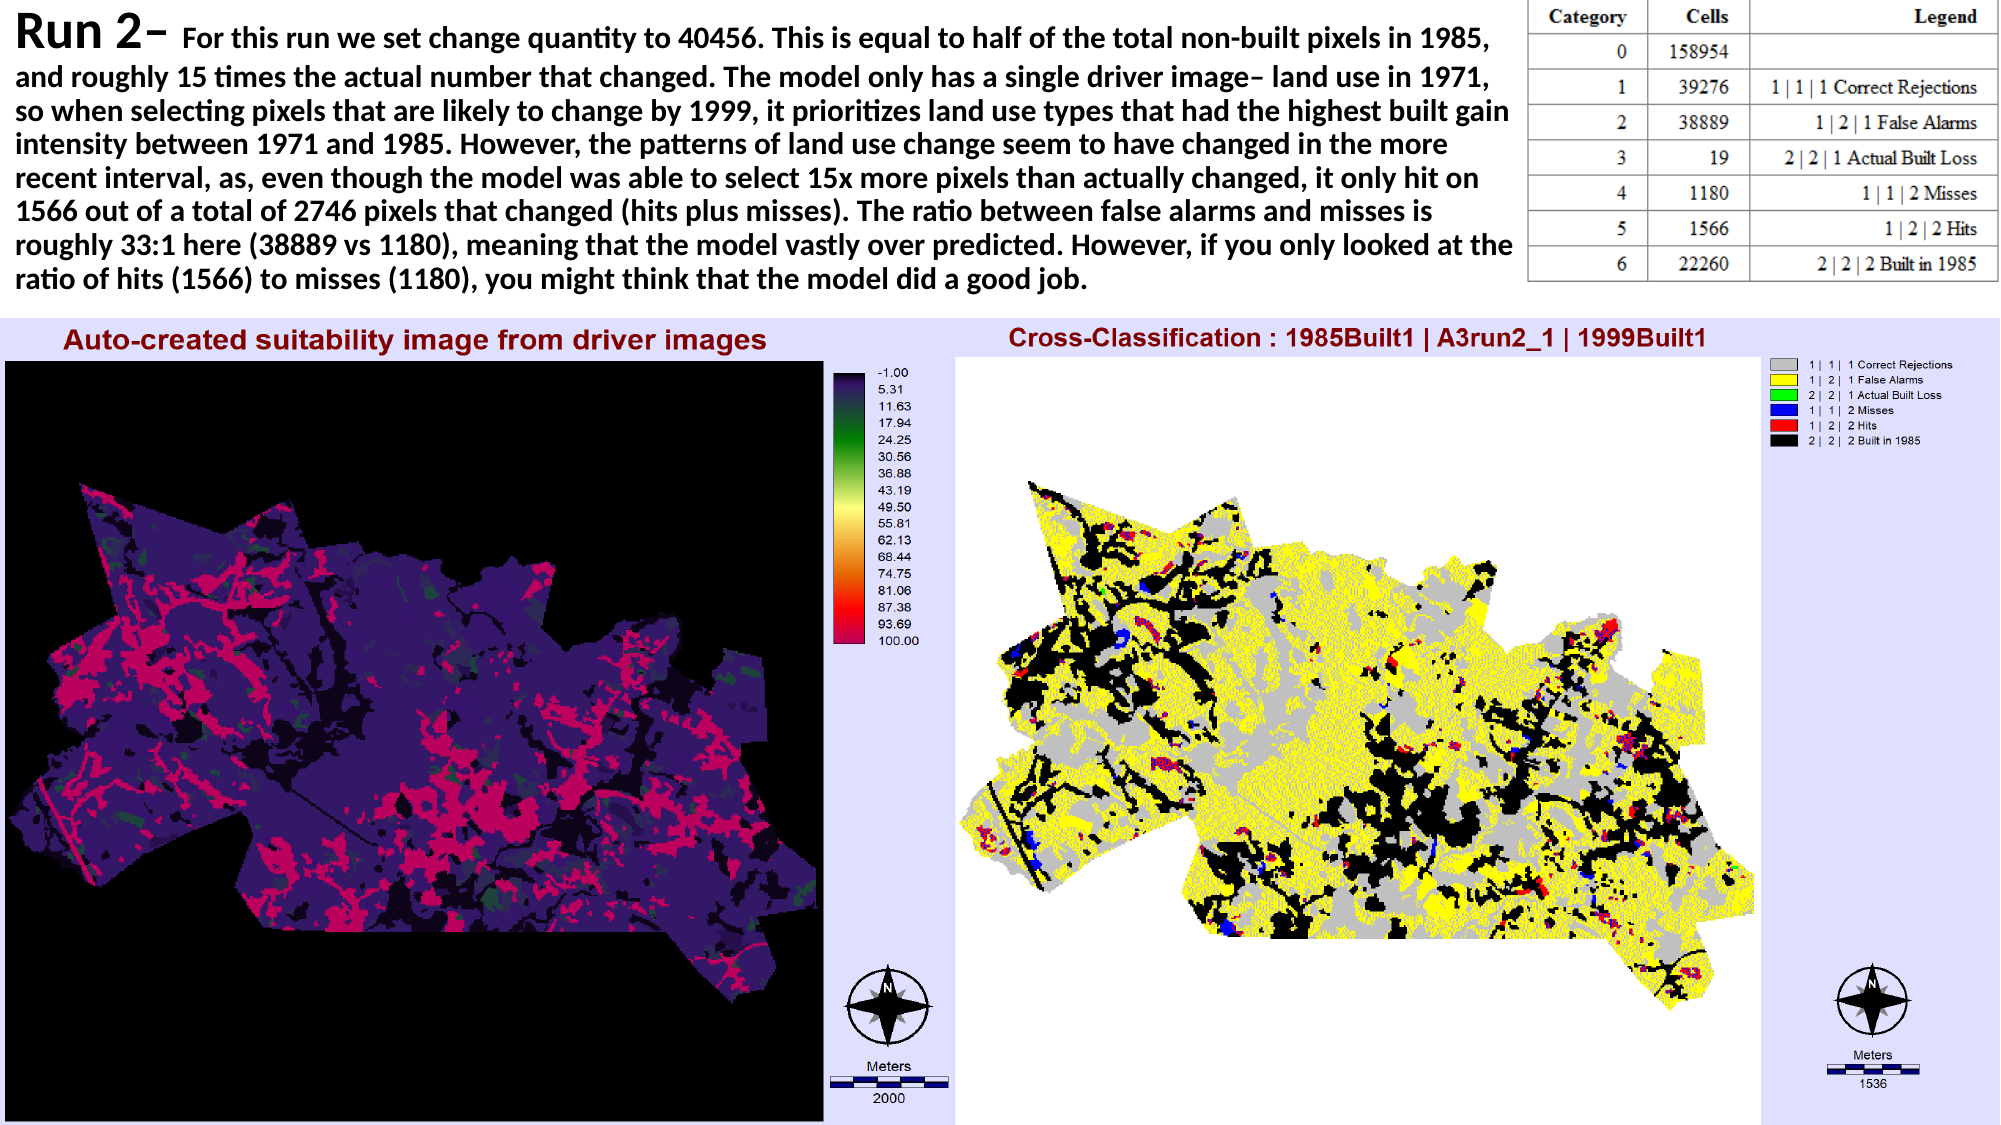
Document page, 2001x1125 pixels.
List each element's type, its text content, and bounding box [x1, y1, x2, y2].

list Run 2– For this run we set change quantity to 40456. This is equal to half of the total non-built pixels in 1985, and roughly 15 times the actual number that changed. The model only has a single driver image– land use in 1971, so when selecting pixels that are likely to change by 1999, it prioritizes land use types that had the highest built gain intensity between 1971 and 1985. However, the patterns of land use change seem to have changed in the more recent interval, as, even though the model was able to select 15x more pixels than actually changed, it only hit on 1566 out of a total of 2746 pixels that changed (hits plus misses). The ratio between false alarms and misses is roughly 33:1 here (38889 vs 1180), meaning that the model vastly over predicted. However, if you only looked at the ratio of hits (1566) to misses (1180), you might think that the model did a good job. [0, 0, 1542, 318]
picture [1525, 0, 2000, 282]
picture [0, 318, 2000, 1125]
